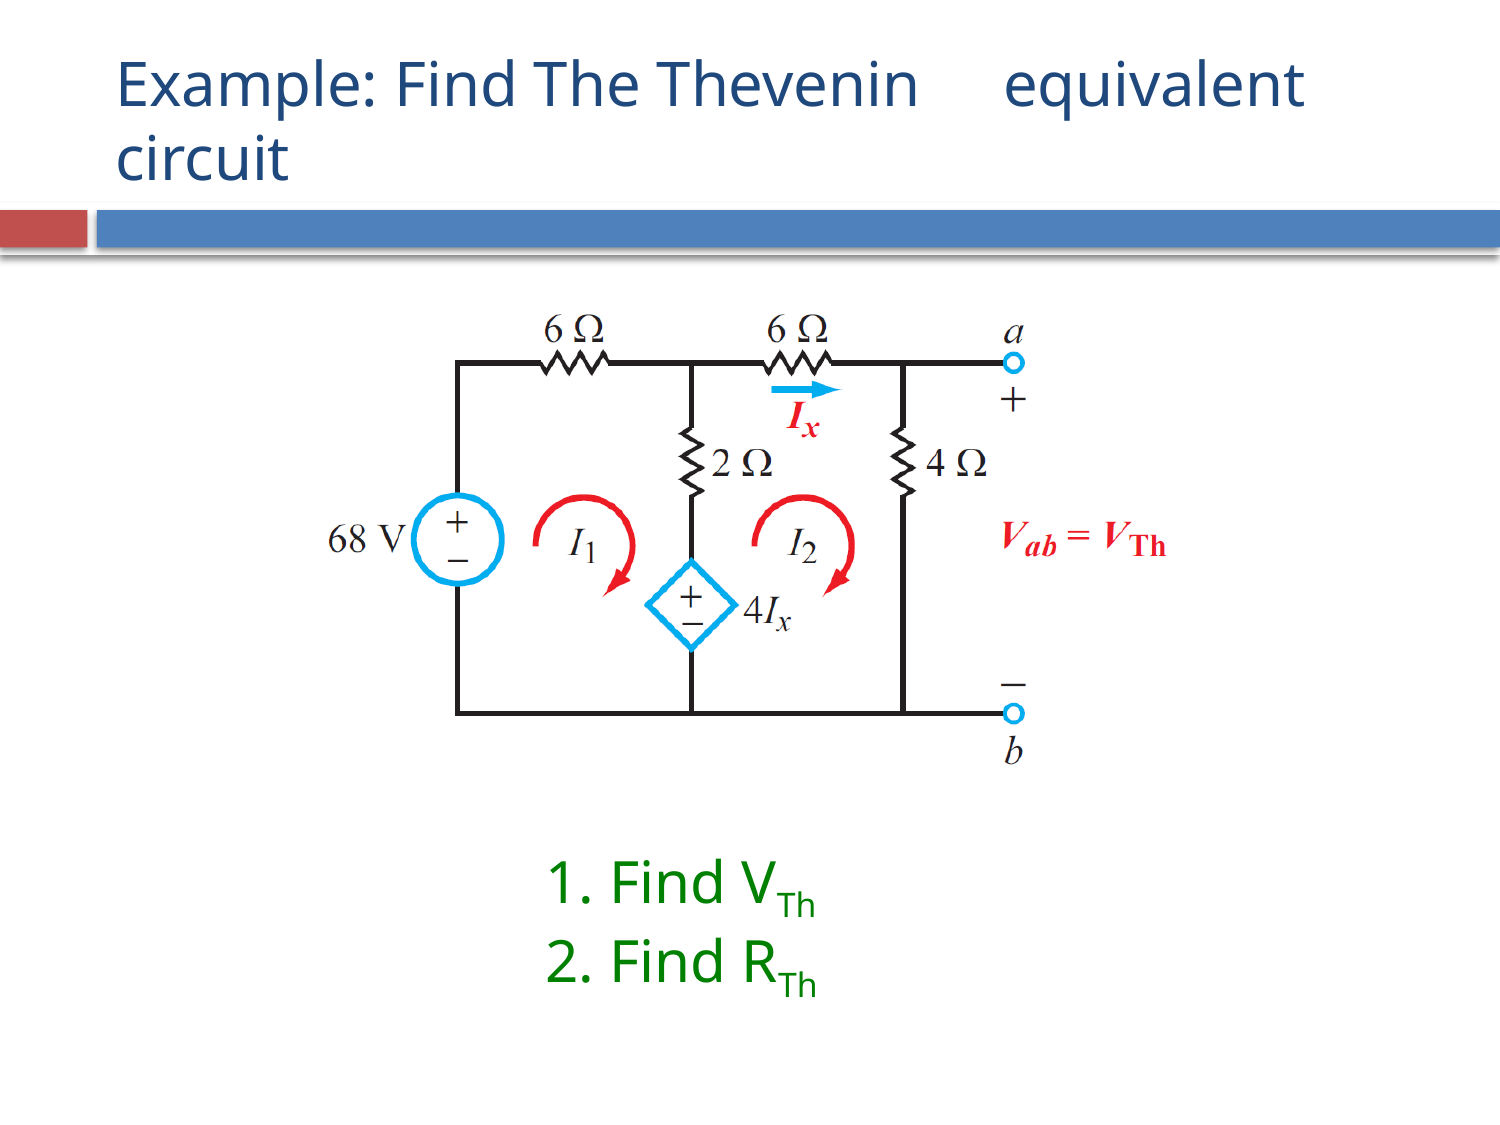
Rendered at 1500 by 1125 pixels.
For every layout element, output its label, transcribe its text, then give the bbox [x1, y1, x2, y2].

picture [324, 299, 1176, 819]
text_box 1. Find VTh 2. Find RTh [530, 837, 833, 1012]
title Example: Find The Thevenin equivalent circuit [100, 37, 1438, 200]
